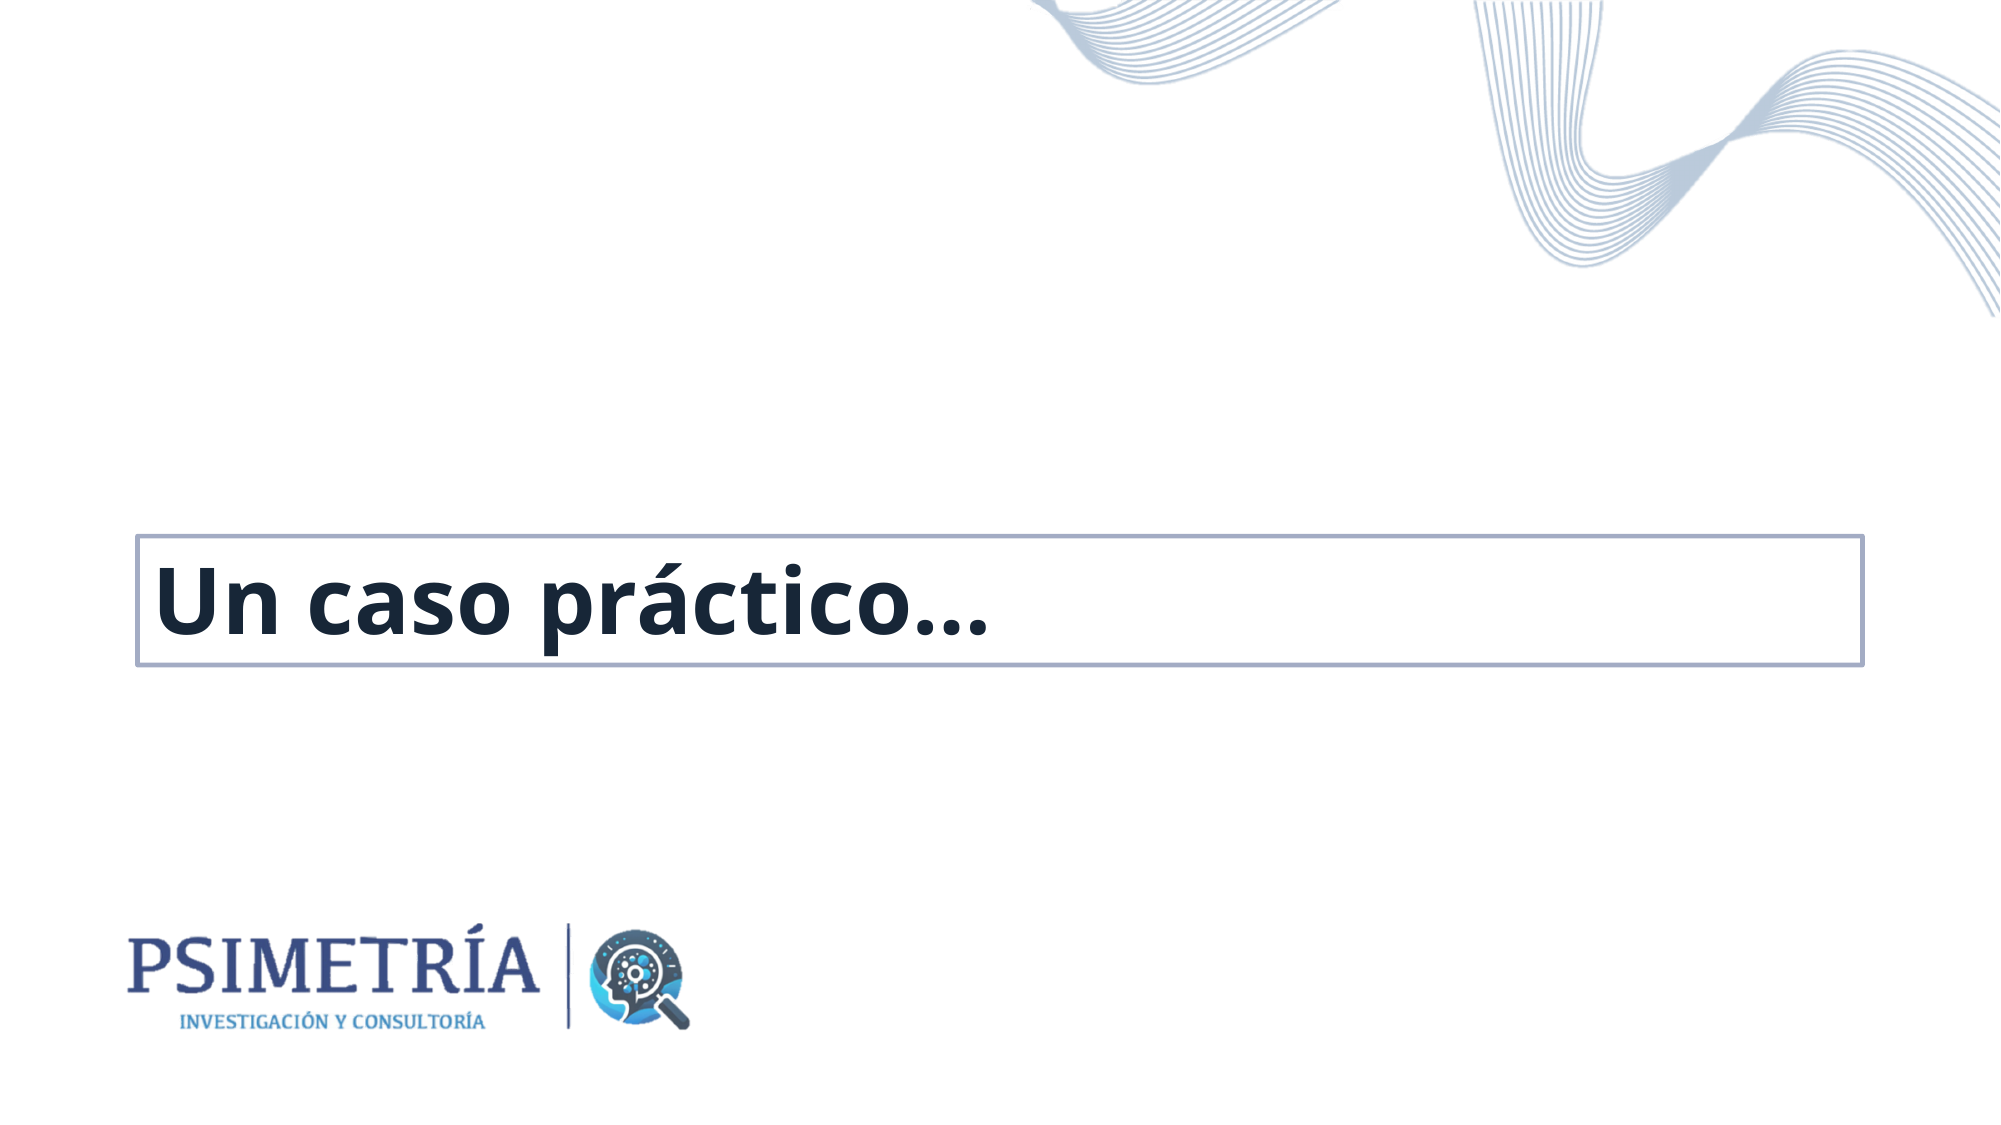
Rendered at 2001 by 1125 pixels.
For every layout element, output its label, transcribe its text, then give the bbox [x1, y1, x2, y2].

title Un caso práctico… [135, 534, 1865, 667]
